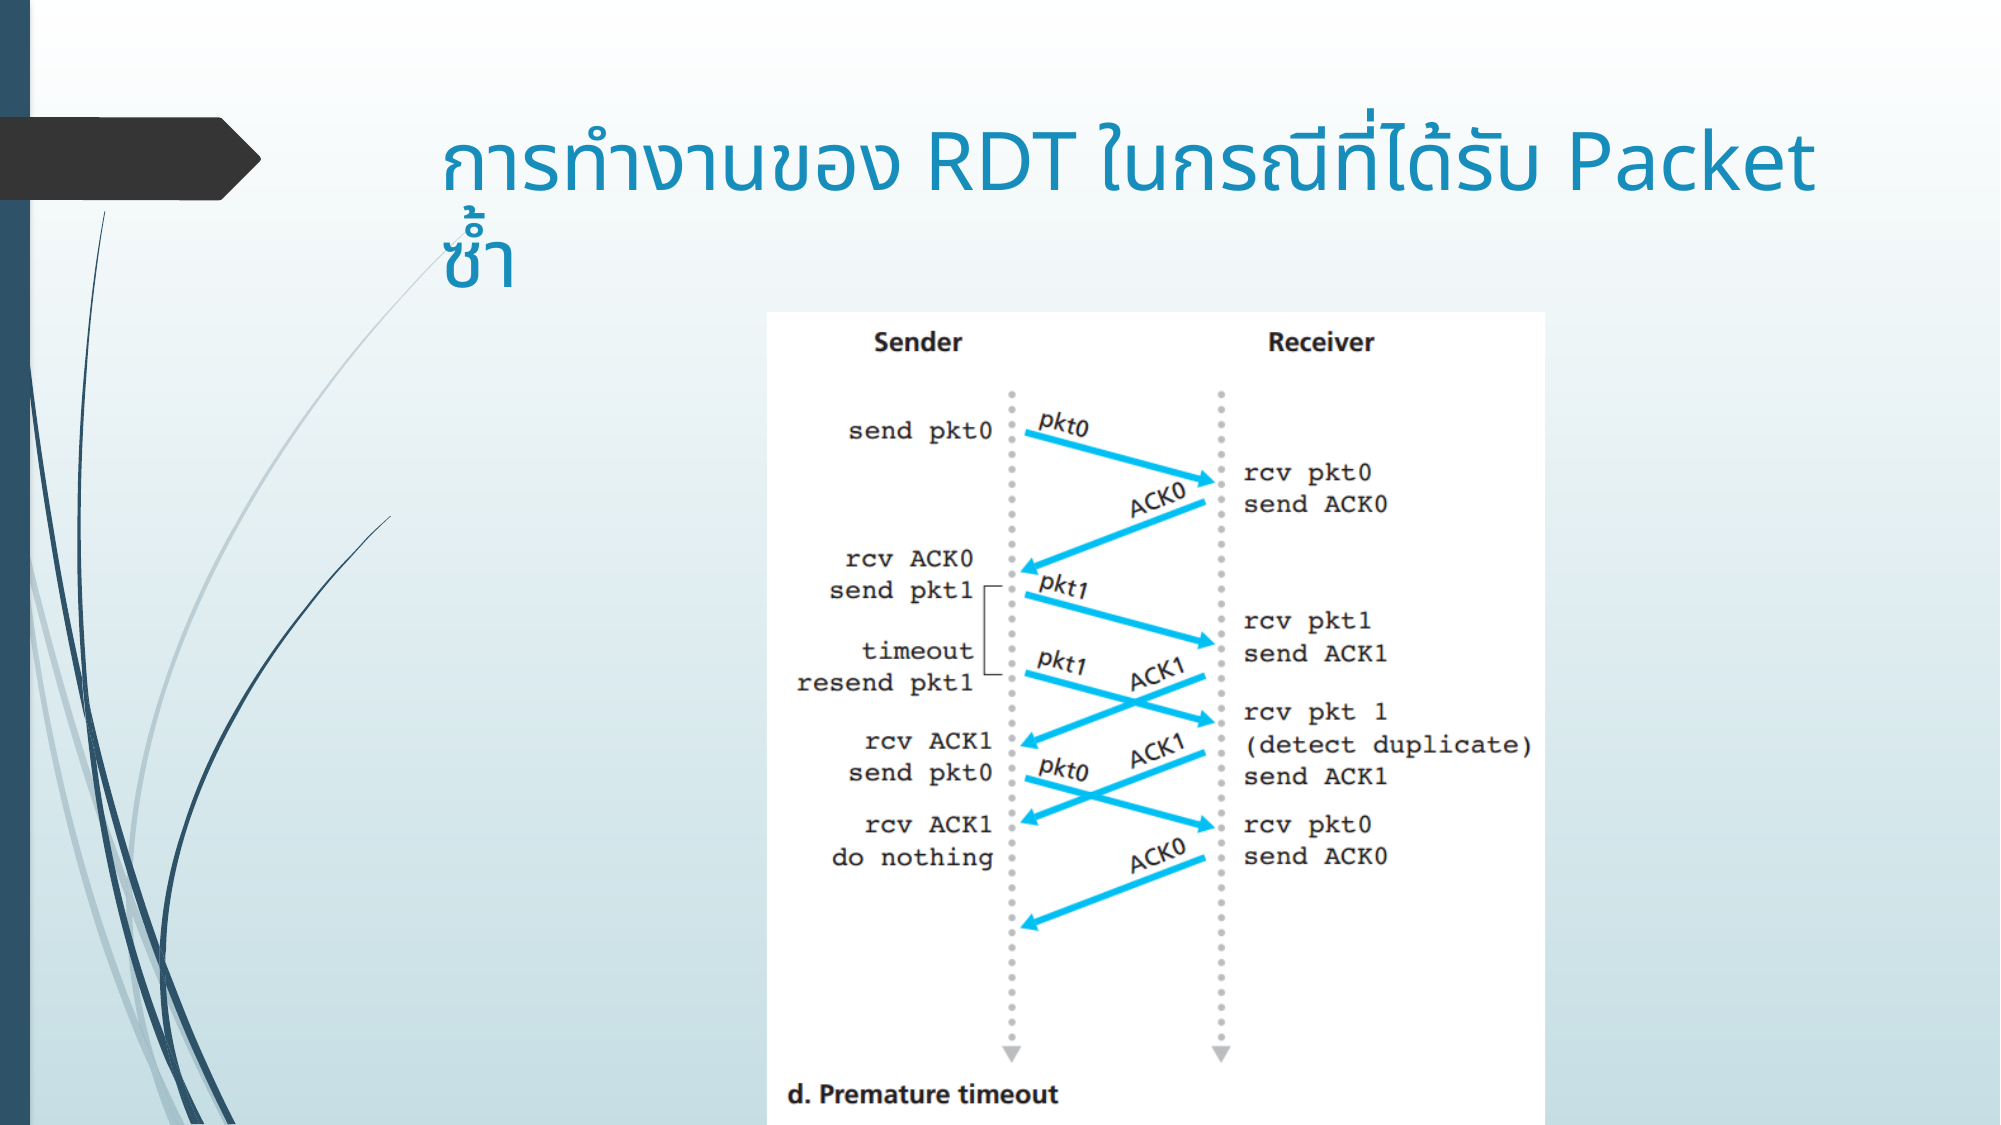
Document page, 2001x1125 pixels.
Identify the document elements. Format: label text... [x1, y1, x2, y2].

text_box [766, 312, 1546, 1125]
title การทำงานของ RDT ในกรณีที่ได้รับ Packet ซ้ำ [425, 102, 1888, 313]
